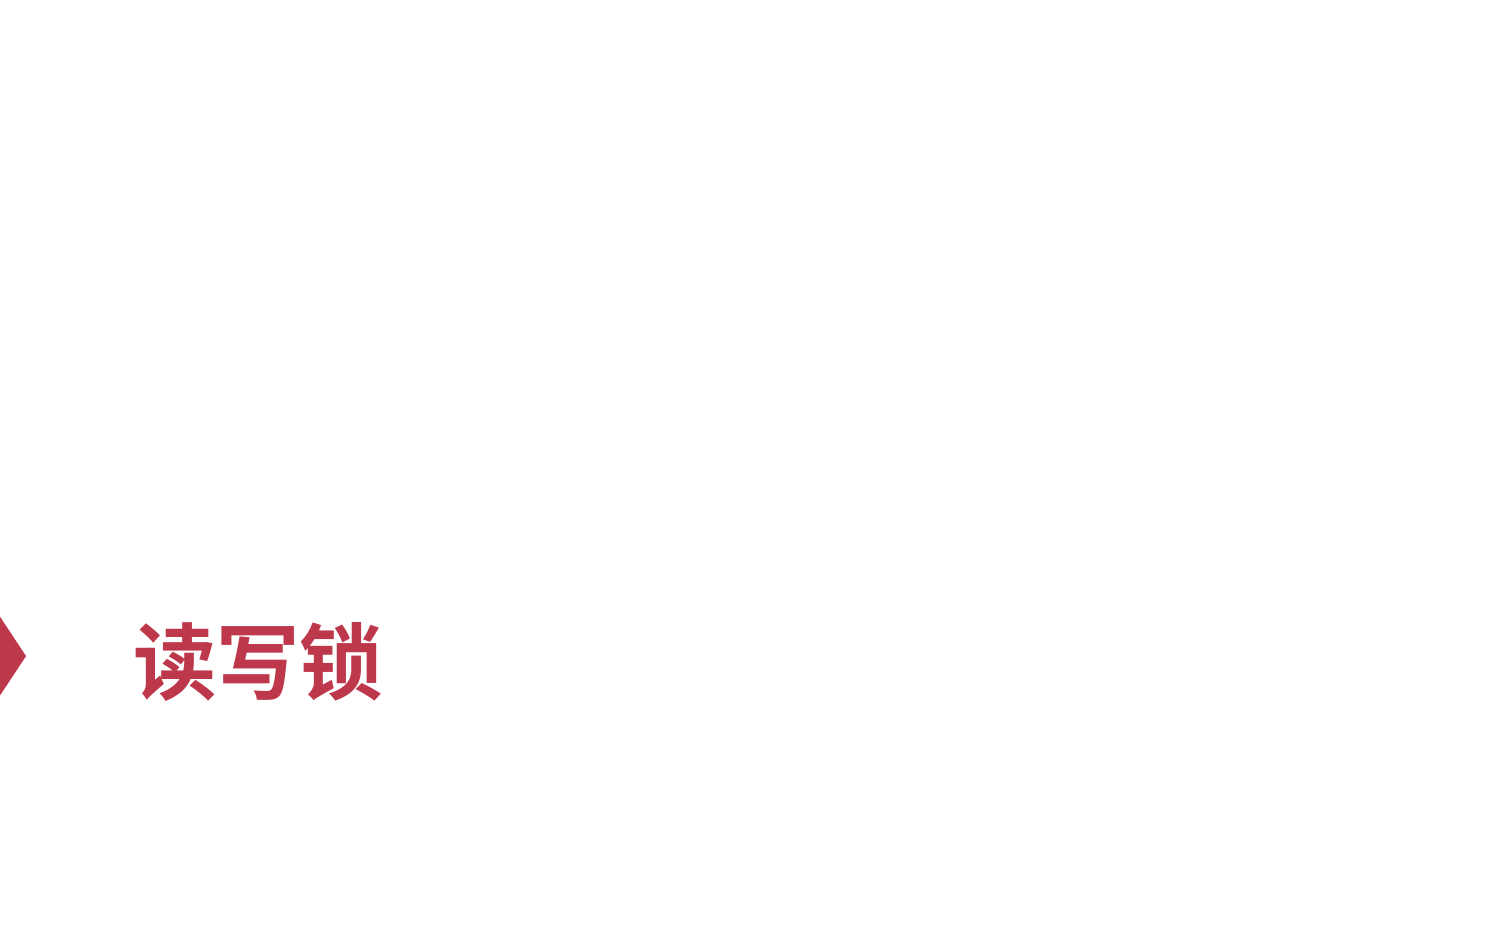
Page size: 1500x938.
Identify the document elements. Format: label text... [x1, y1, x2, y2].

title 读写锁 [118, 602, 1394, 789]
